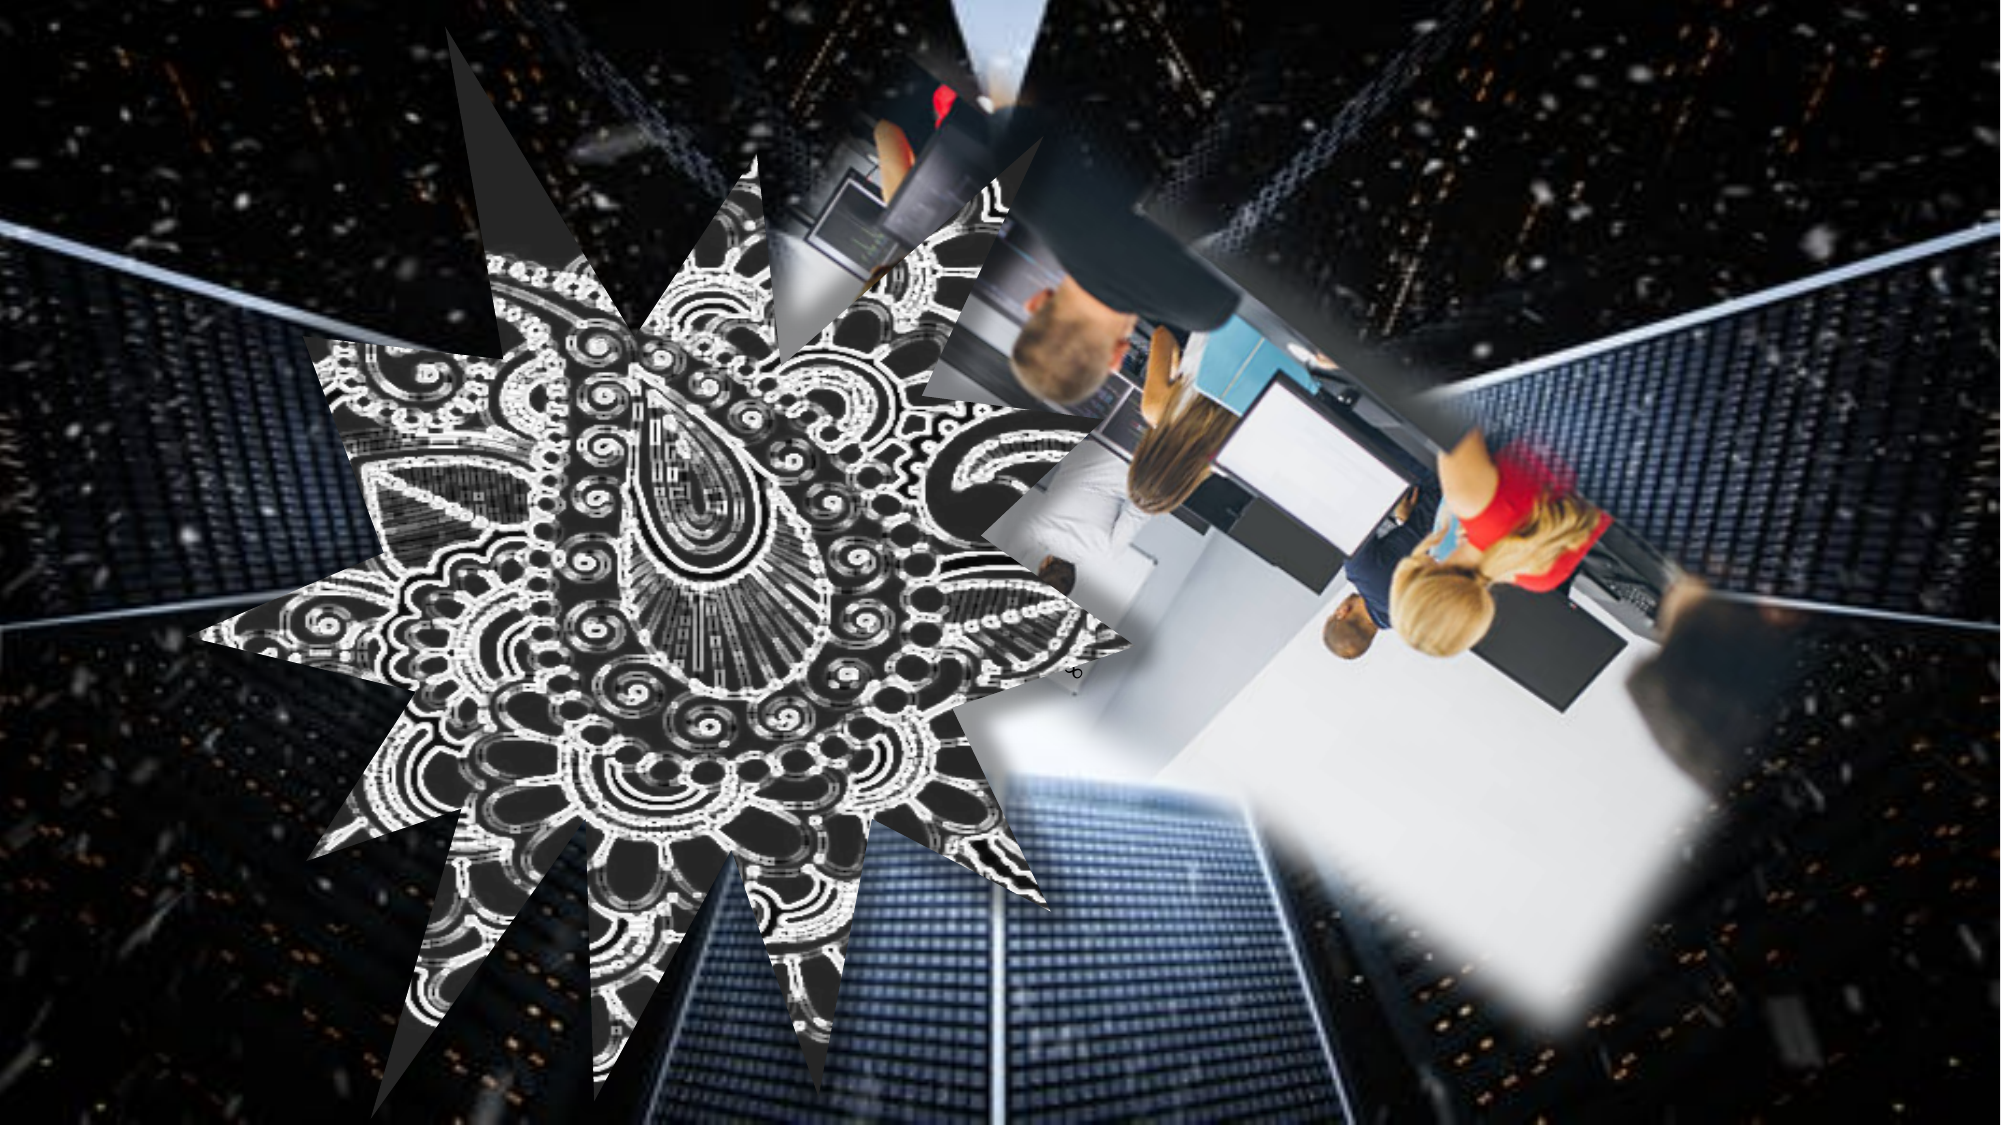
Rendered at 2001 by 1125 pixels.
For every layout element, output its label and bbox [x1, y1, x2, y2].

text_box [652, 252, 1835, 827]
text_box [885, 827, 1053, 914]
picture [0, 0, 2001, 1125]
text_box [183, 25, 872, 1120]
text_box [909, 134, 1045, 252]
